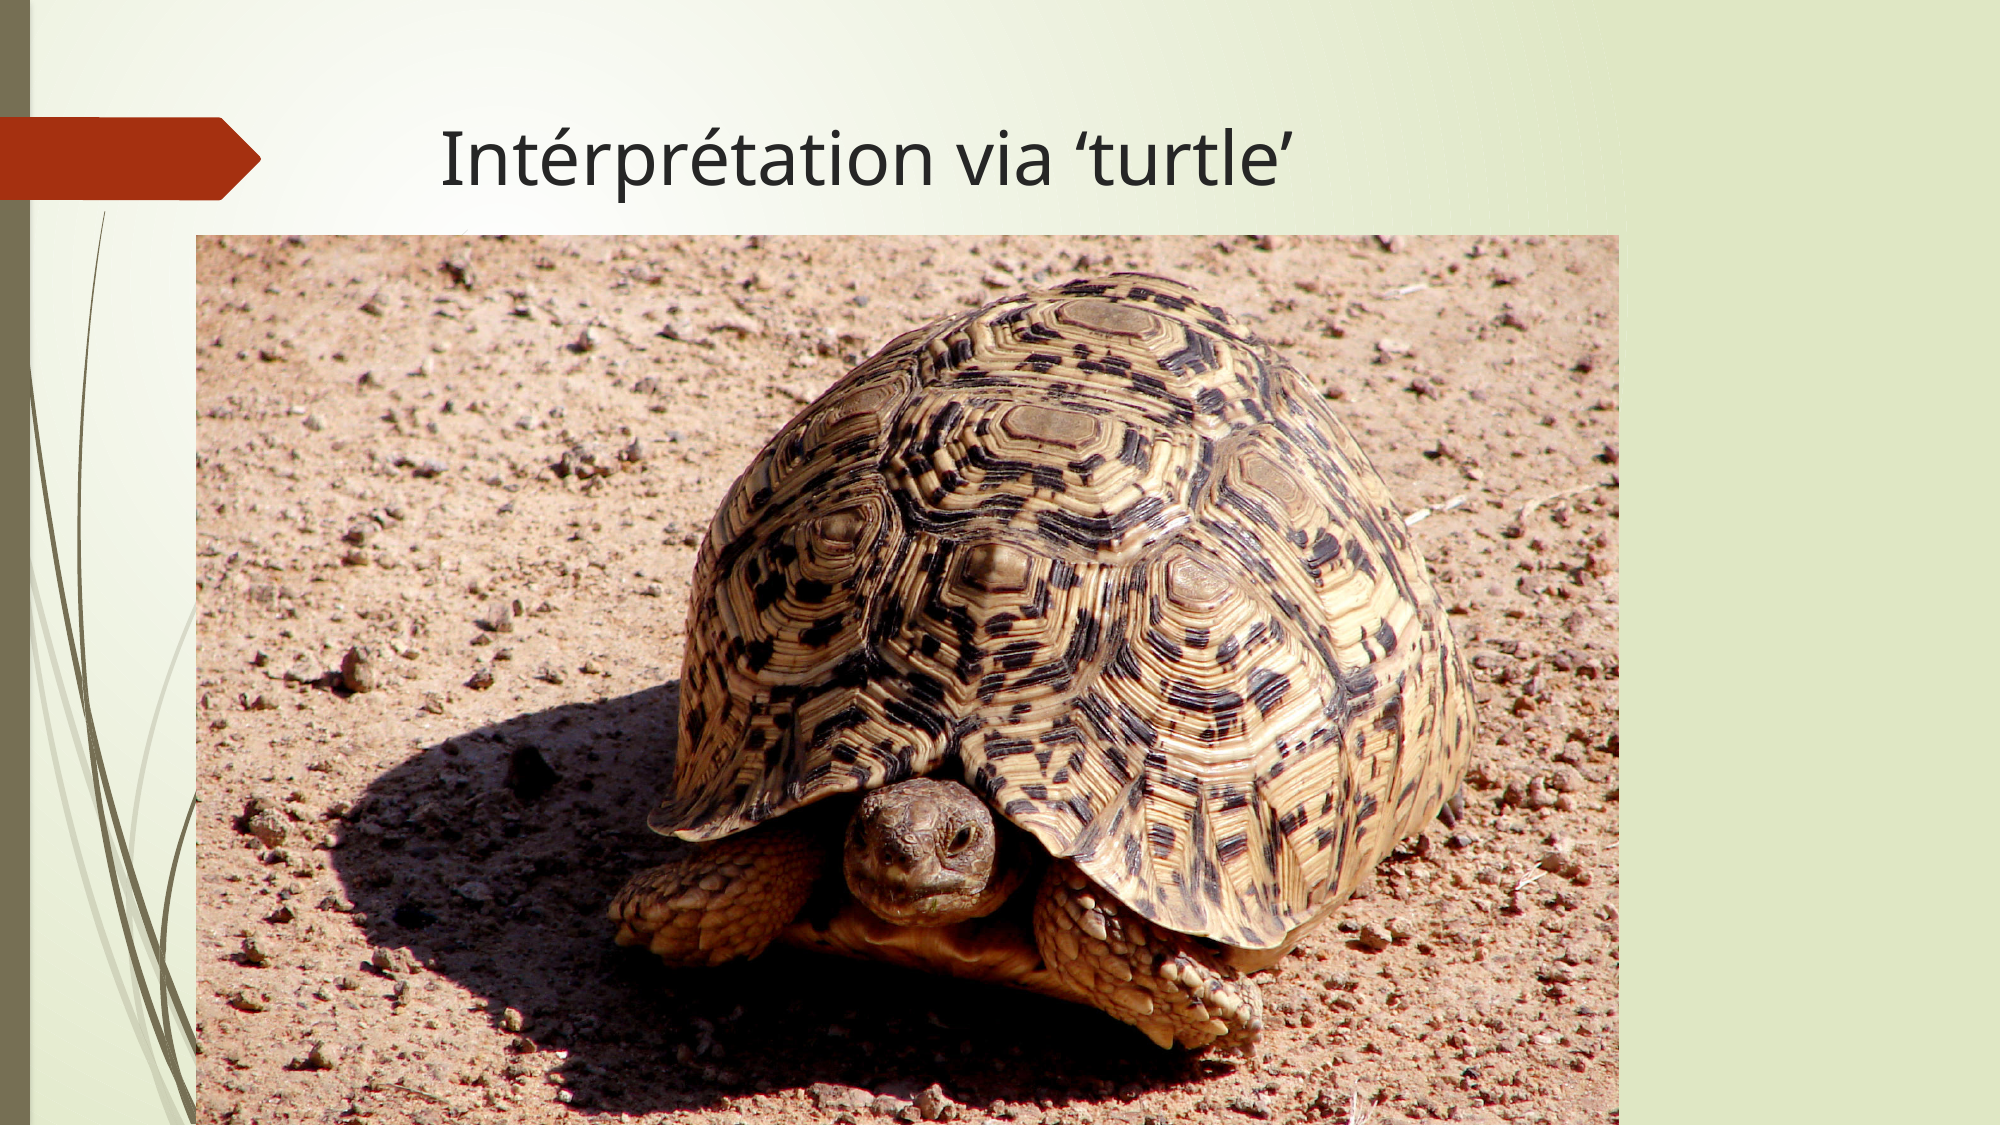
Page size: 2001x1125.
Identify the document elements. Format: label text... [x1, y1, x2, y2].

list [195, 234, 1619, 1125]
title Intérprétation via ‘turtle’ [425, 102, 1888, 313]
